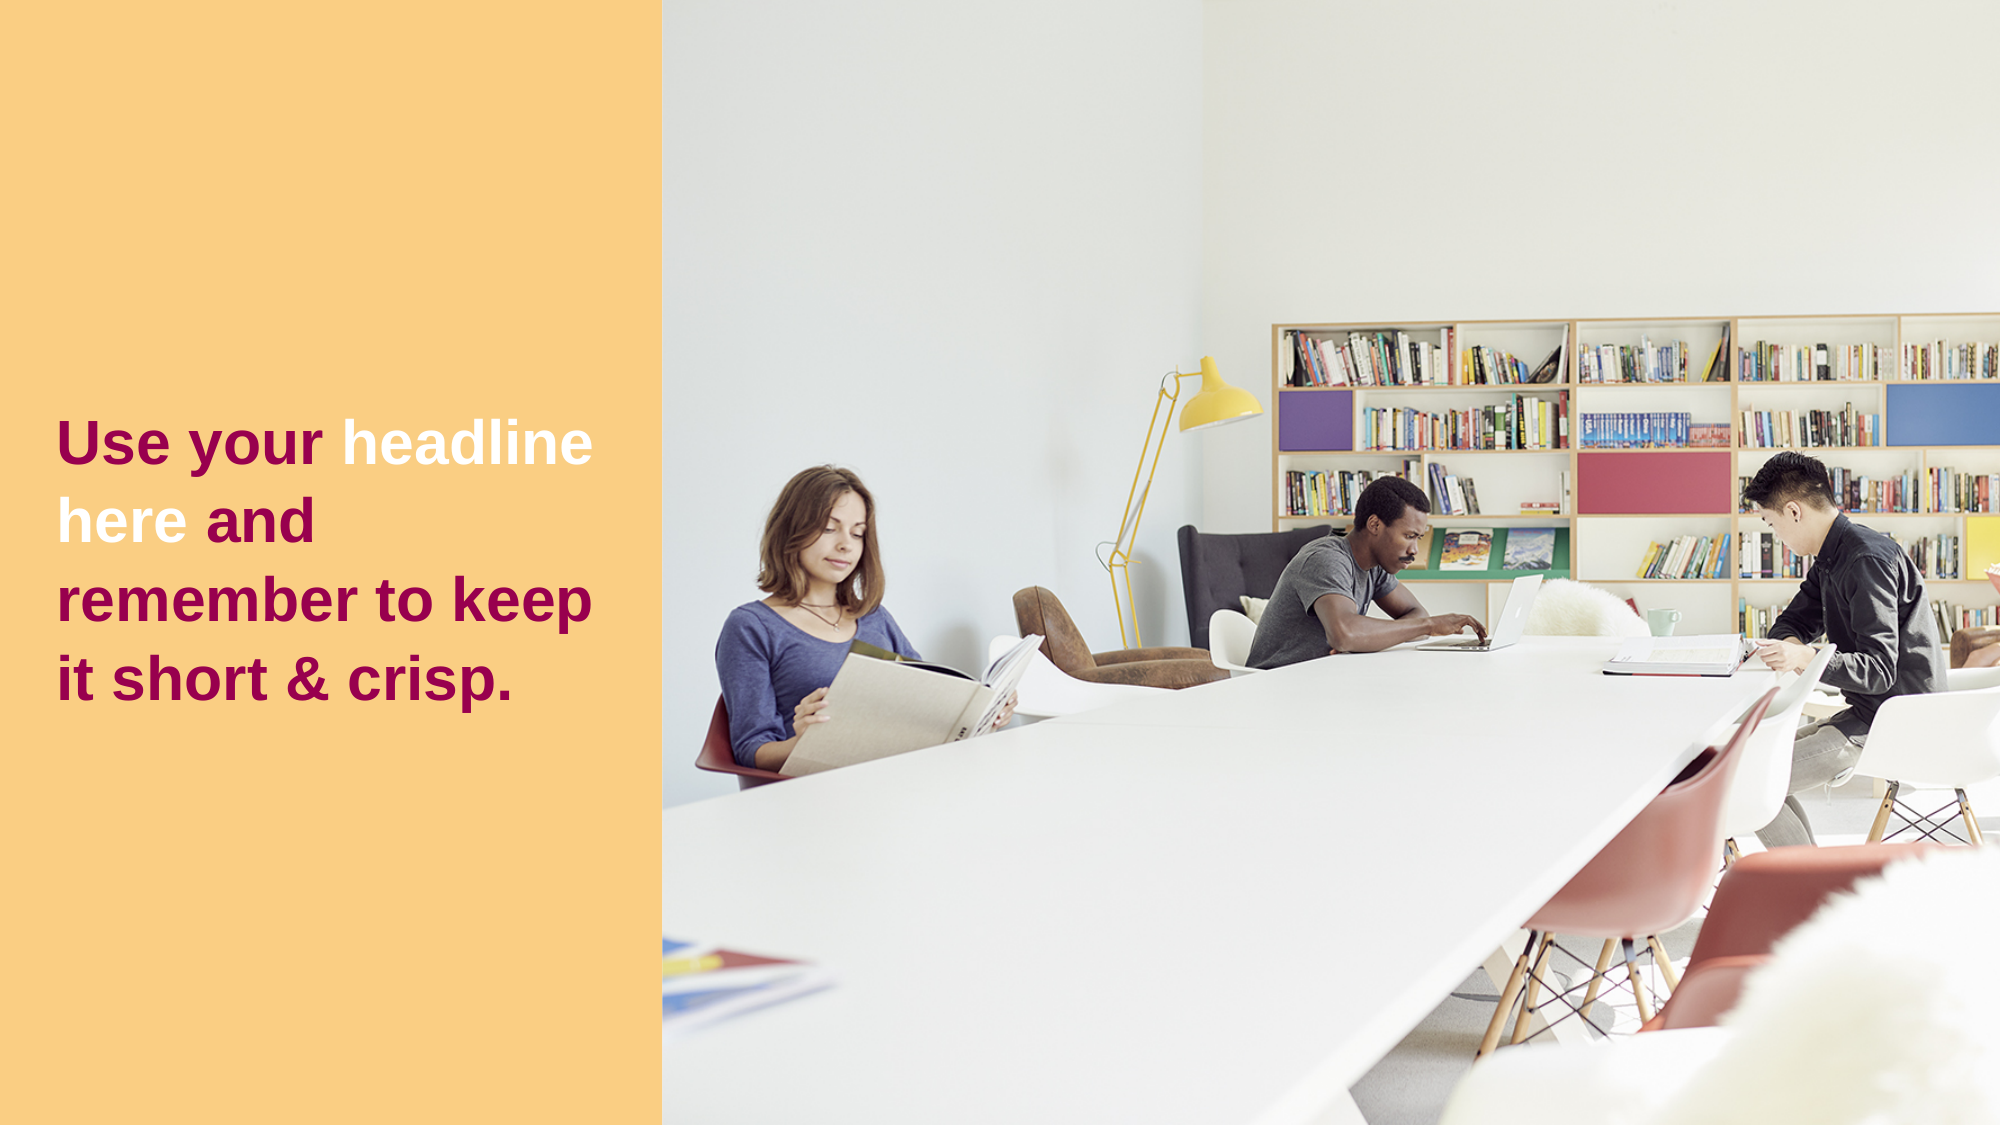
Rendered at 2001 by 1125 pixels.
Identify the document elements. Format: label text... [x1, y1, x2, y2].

picture [662, 0, 2000, 1125]
title Use your headline here and remember to keep it short & crisp. [56, 398, 624, 1041]
